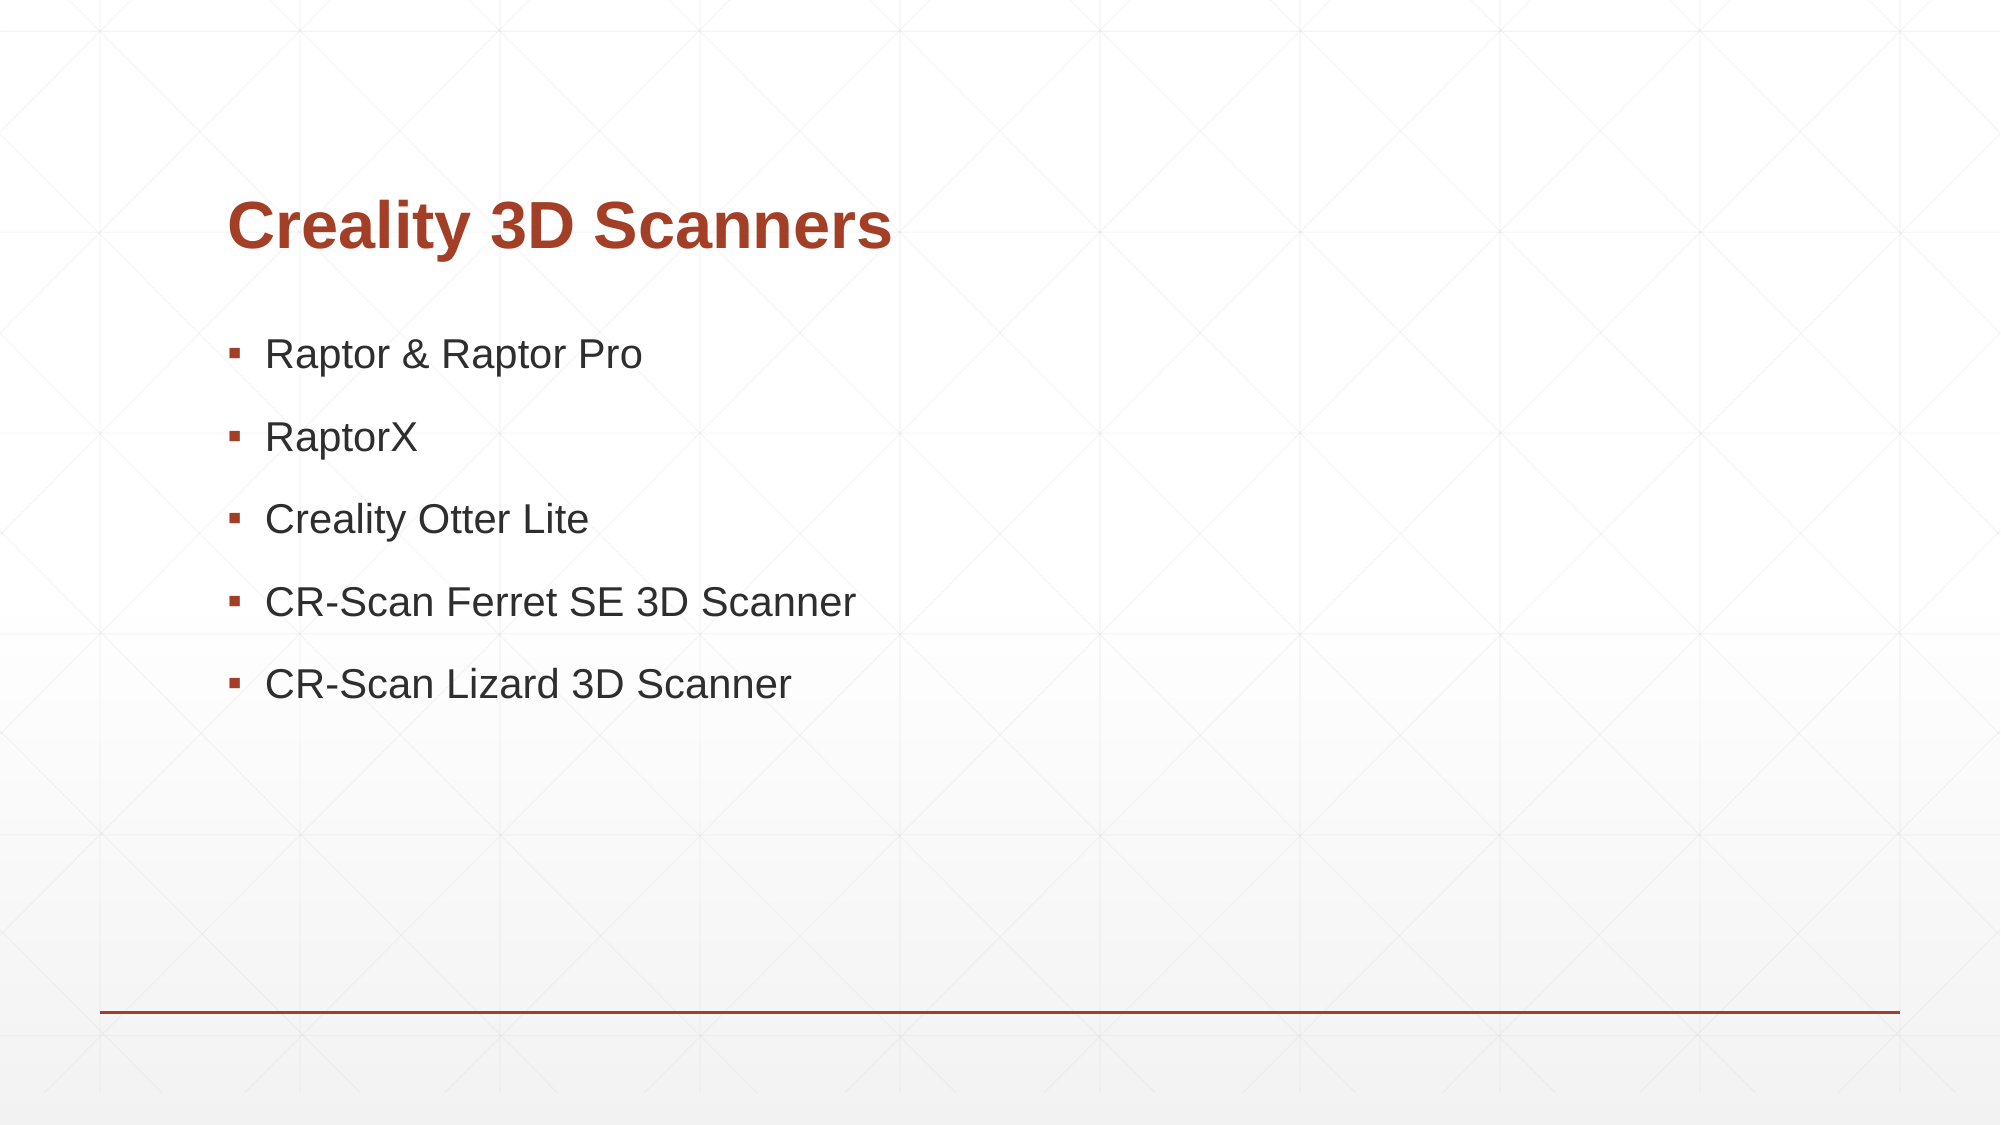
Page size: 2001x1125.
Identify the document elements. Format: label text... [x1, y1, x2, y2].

title Creality 3D Scanners [212, 82, 1788, 271]
list Raptor & Raptor Pro RaptorX Creality Otter Lite CR-Scan Ferret SE 3D Scanner CR-Scan Lizard 3D Scanner [212, 324, 1788, 950]
